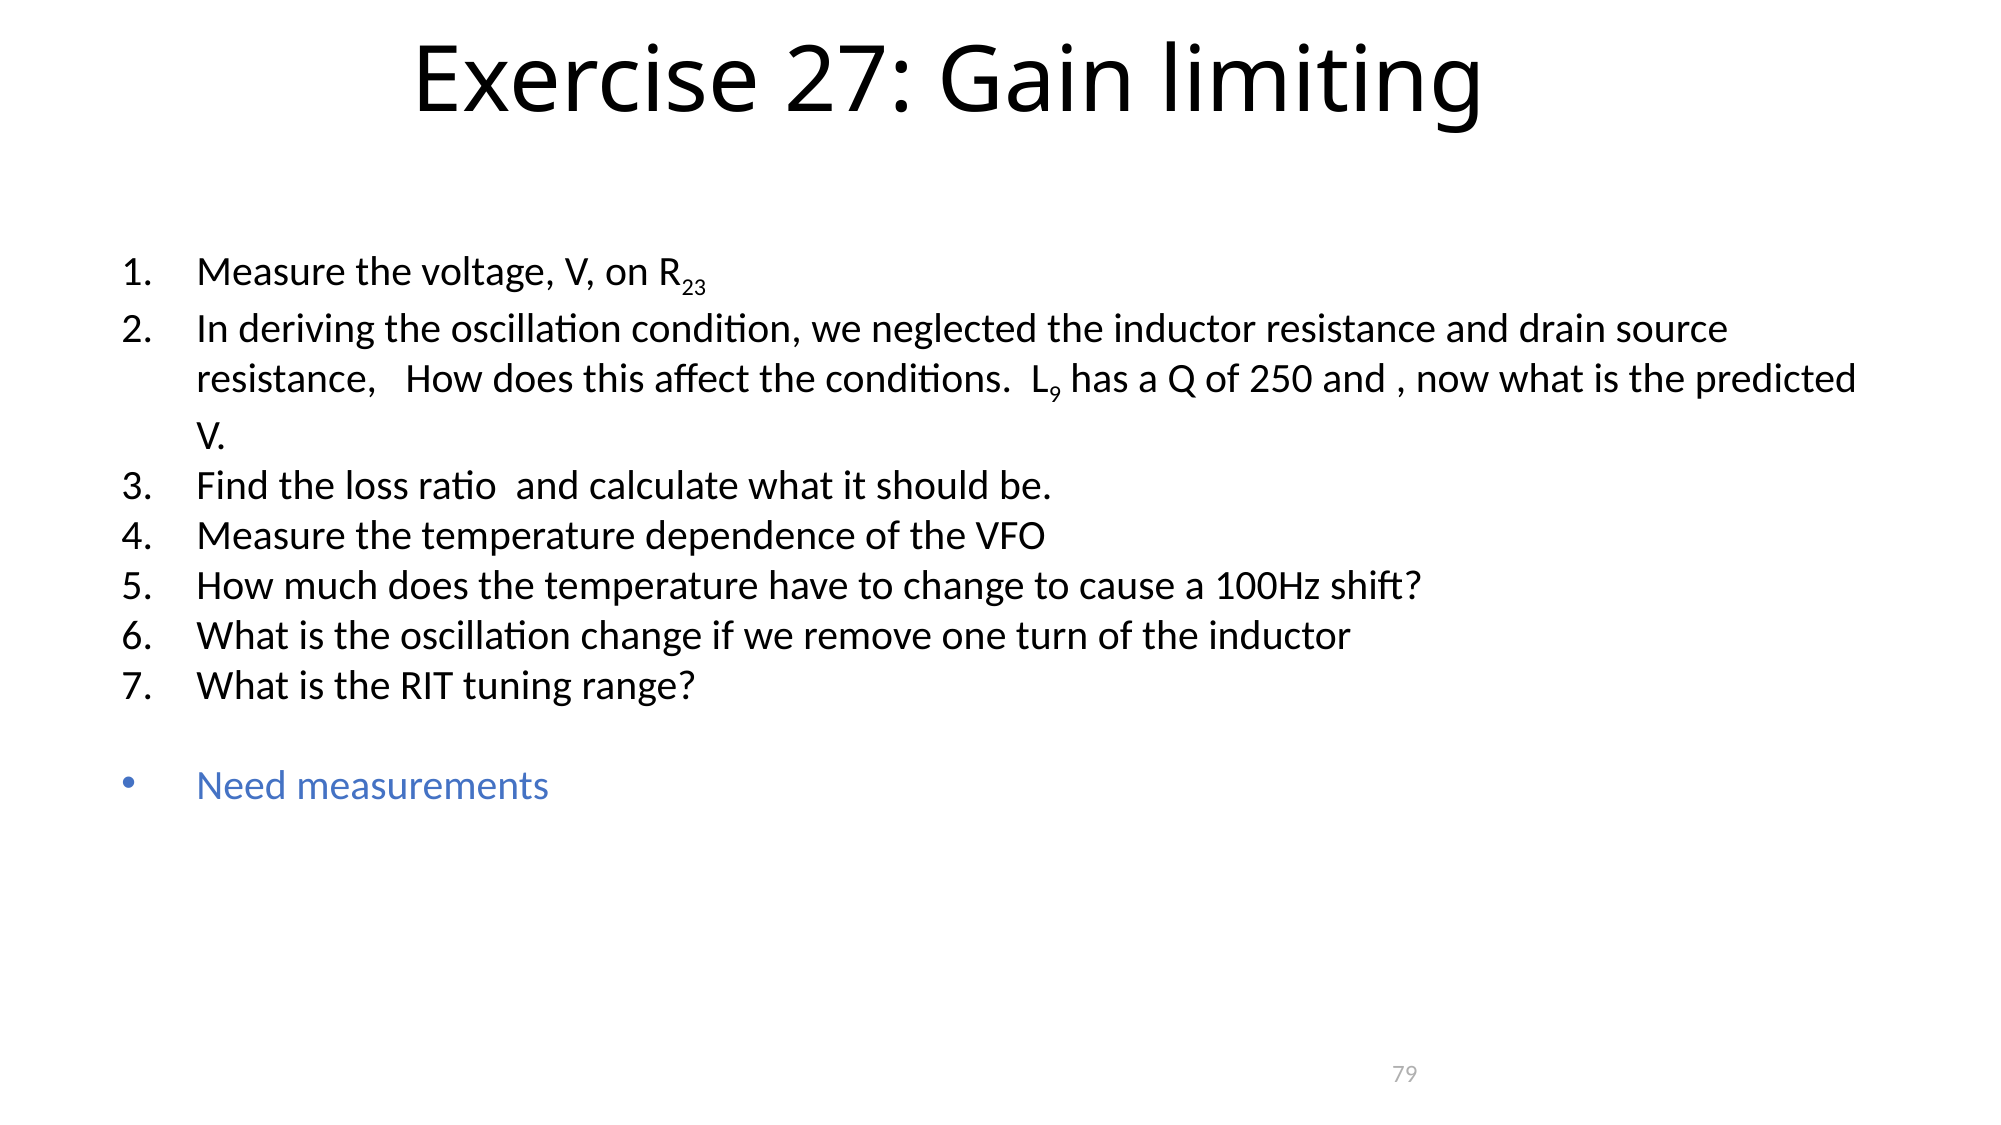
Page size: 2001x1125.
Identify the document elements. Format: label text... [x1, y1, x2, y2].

slide_number 79 [1074, 738, 1425, 1125]
text_box Exercise 27: Gain limiting [33, 20, 1867, 131]
